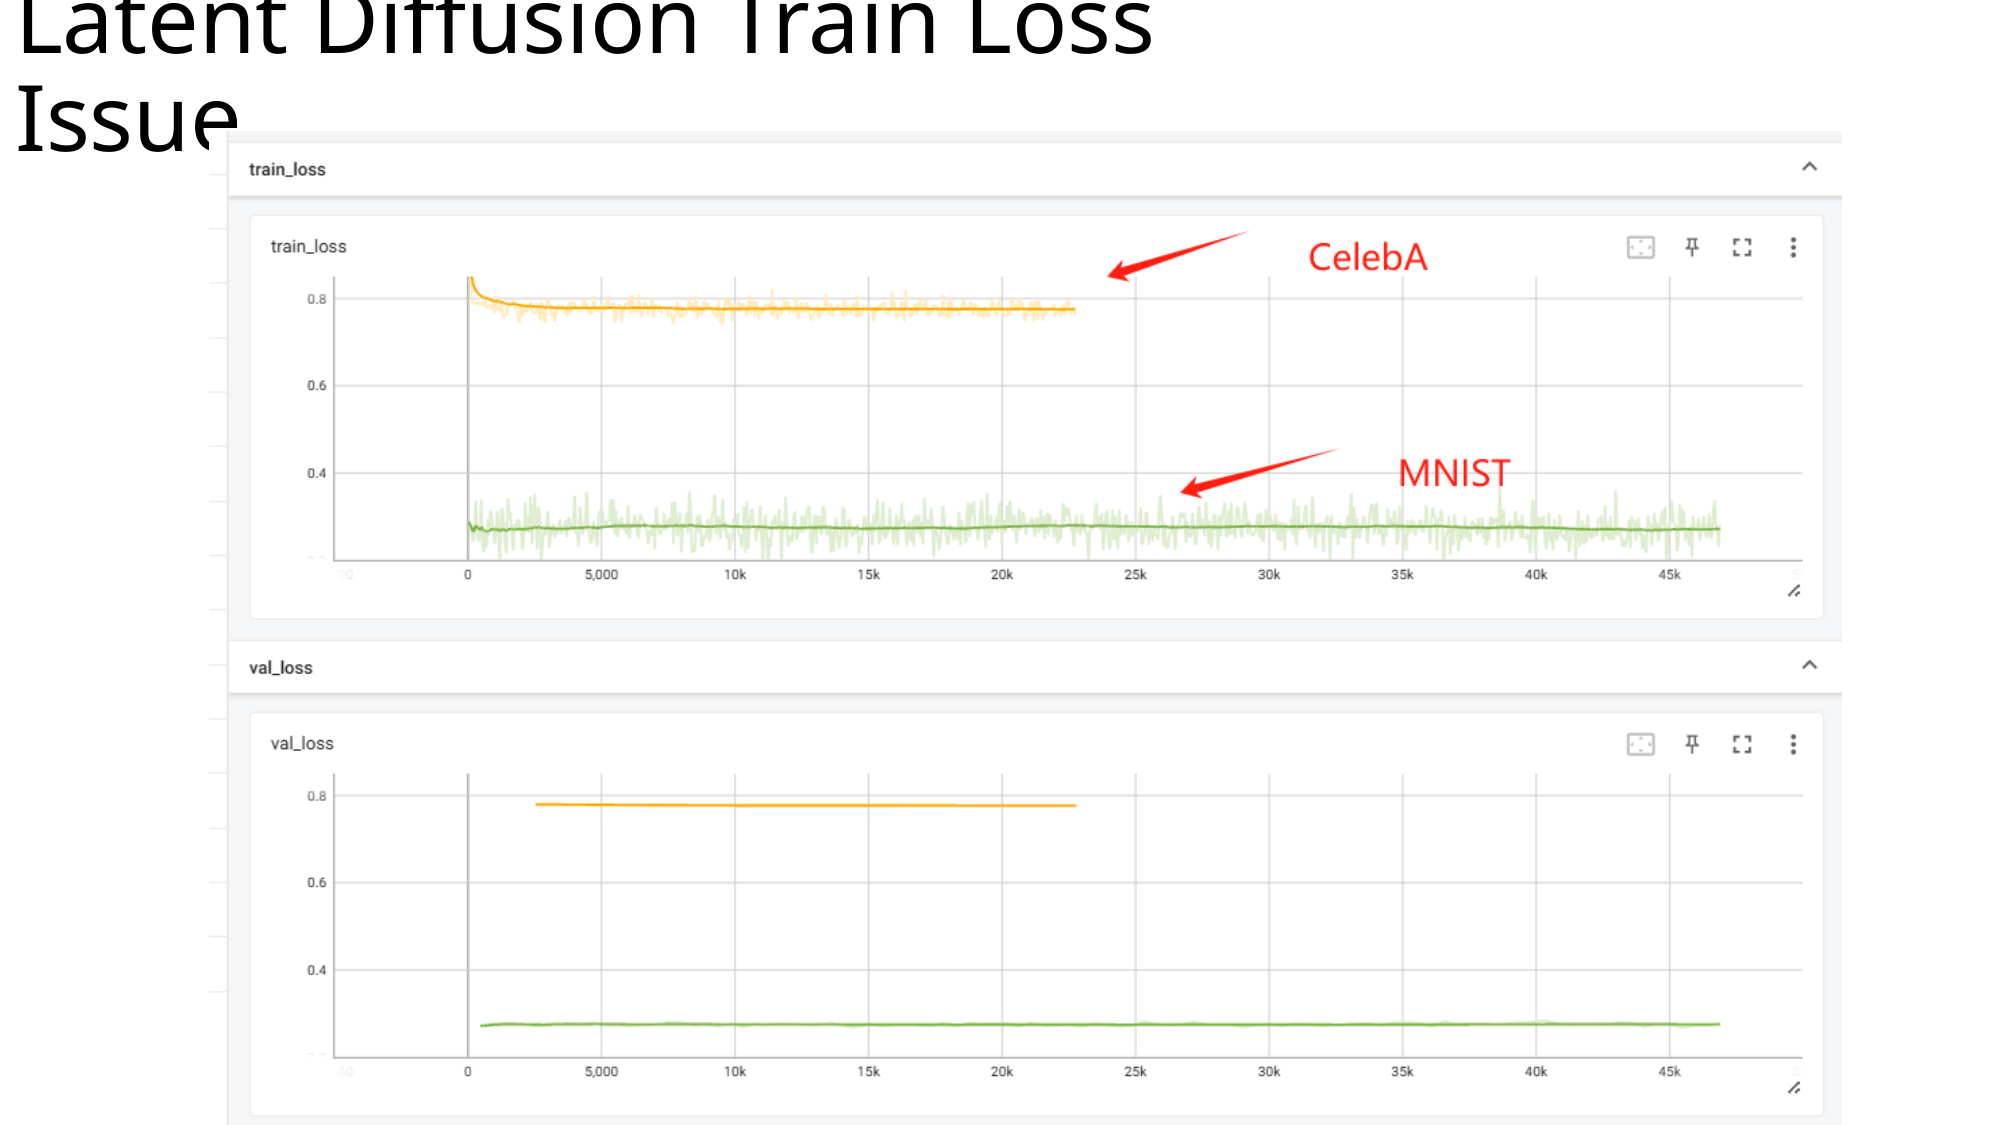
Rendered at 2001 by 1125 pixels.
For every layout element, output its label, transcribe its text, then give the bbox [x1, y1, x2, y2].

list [209, 131, 1842, 1125]
title Latent Diffusion Train Loss Issue [0, 0, 1269, 146]
